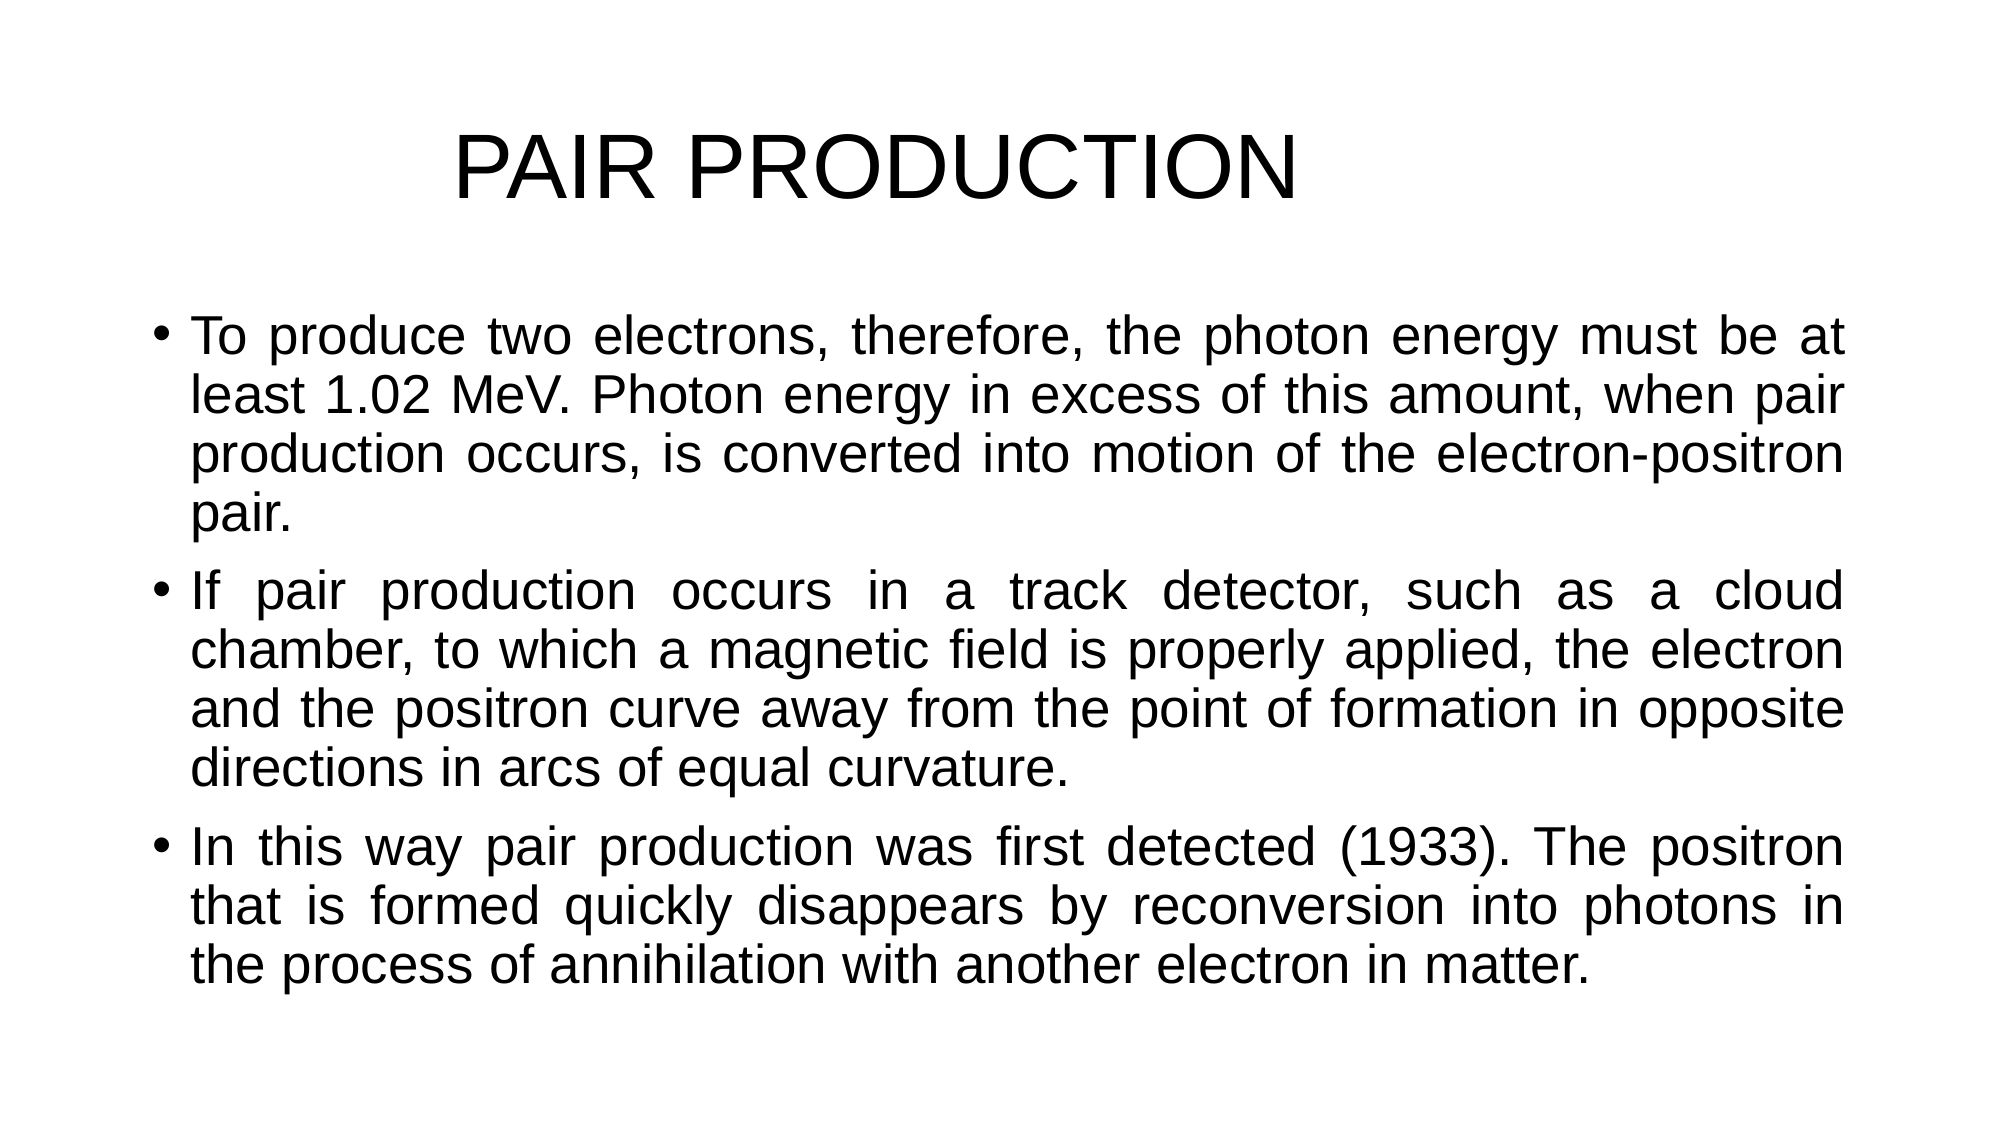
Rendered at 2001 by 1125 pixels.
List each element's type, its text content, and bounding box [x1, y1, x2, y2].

title PAIR PRODUCTION [137, 59, 1863, 278]
list To produce two electrons, therefore, the photon energy must be at least 1.02 MeV. Photon energy in excess of this amount, when pair production occurs, is converted into motion of the electron-positron pair. If pair production occurs in a track detector, such as a cloud chamber, to which a magnetic field is properly applied, the electron and the positron curve away from the point of formation in opposite directions in arcs of equal curvature. In this way pair production was first detected (1933). The positron that is formed quickly disappears by reconversion into photons in the process of annihilation with another electron in matter. [137, 299, 1863, 1014]
